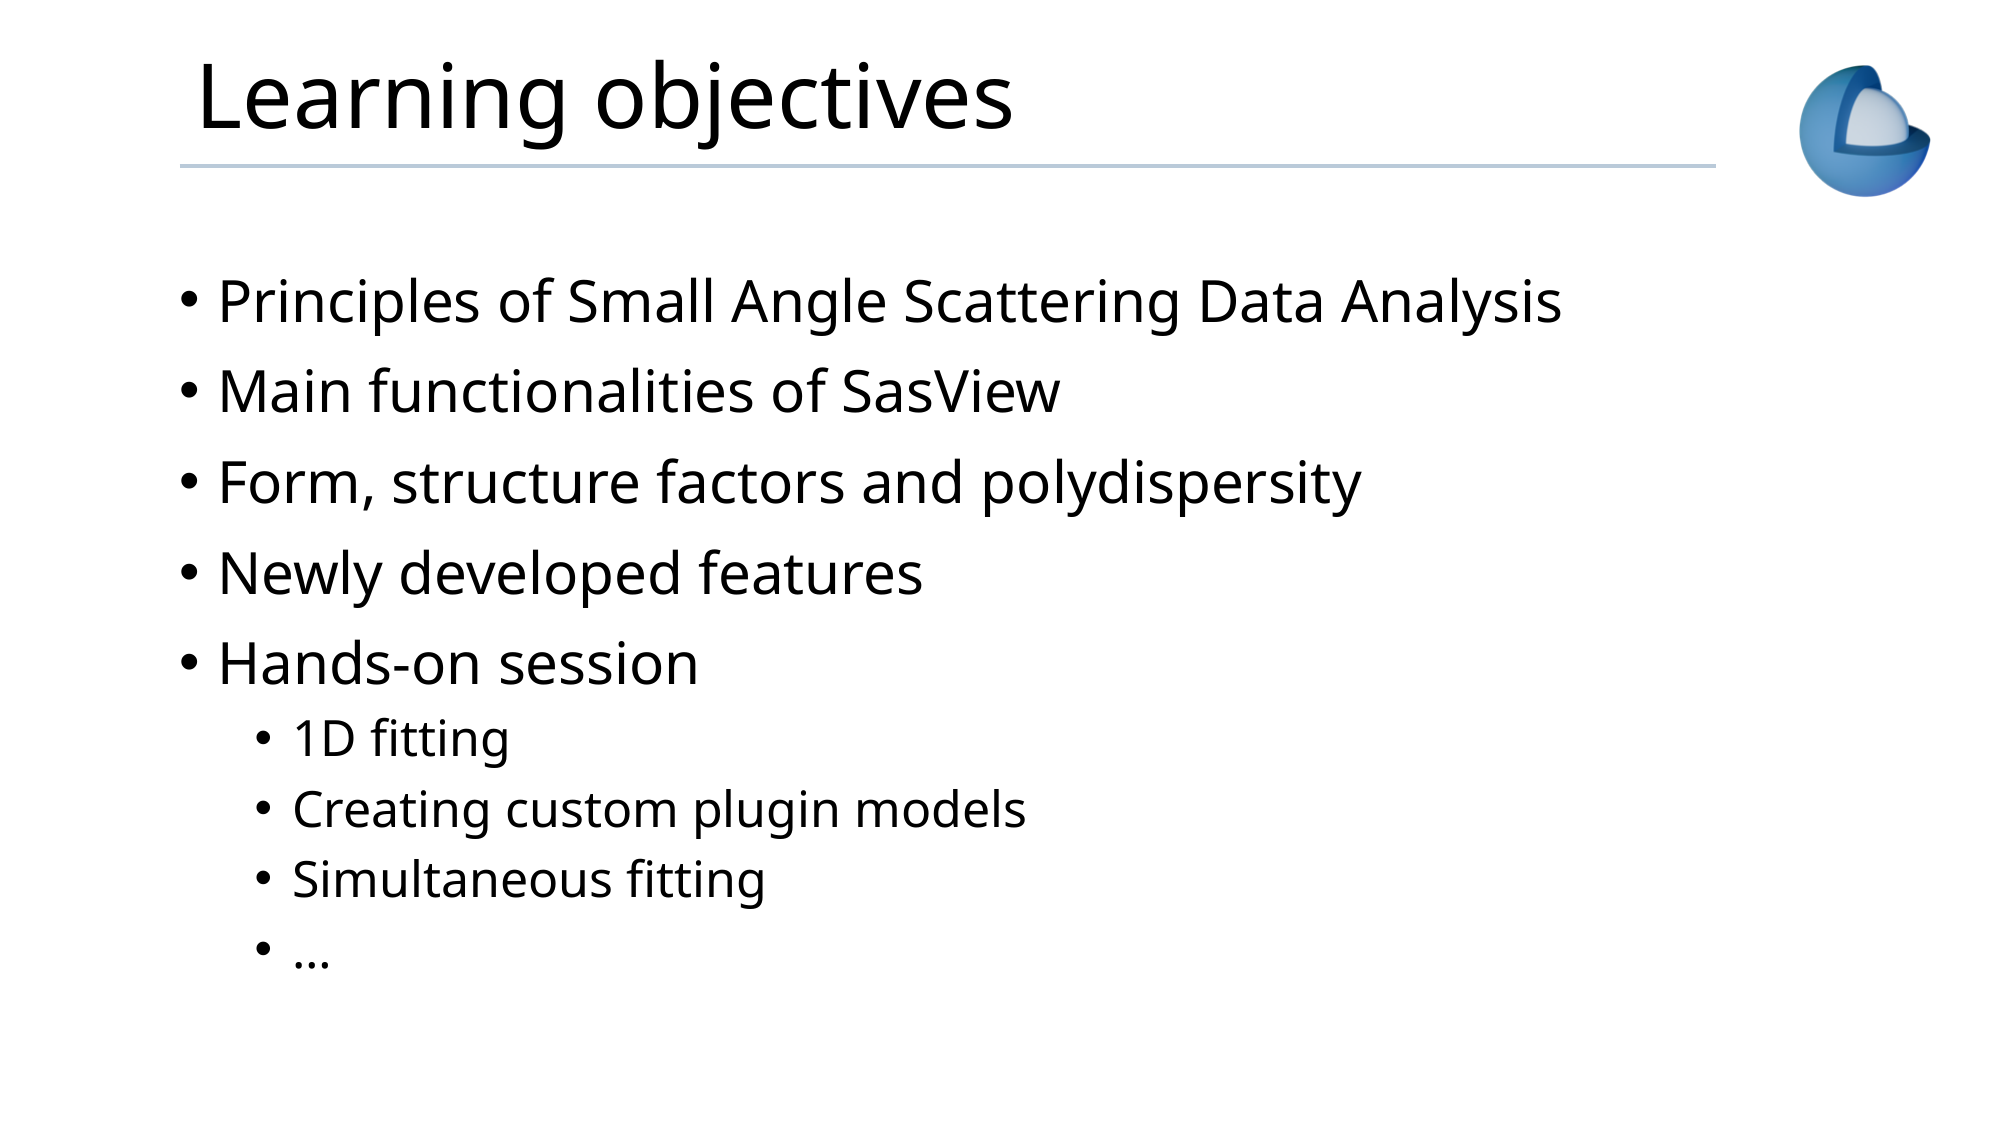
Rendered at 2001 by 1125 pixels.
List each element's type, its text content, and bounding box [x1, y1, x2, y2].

title Learning objectives [181, 43, 1717, 152]
list Principles of Small Angle Scattering Data Analysis Main functionalities of SasView Form, structure factors and polydispersity Newly developed features Hands-on session 1D fitting Creating custom plugin models Simultaneous fitting … [179, 256, 1715, 1039]
picture [1795, 60, 1935, 200]
